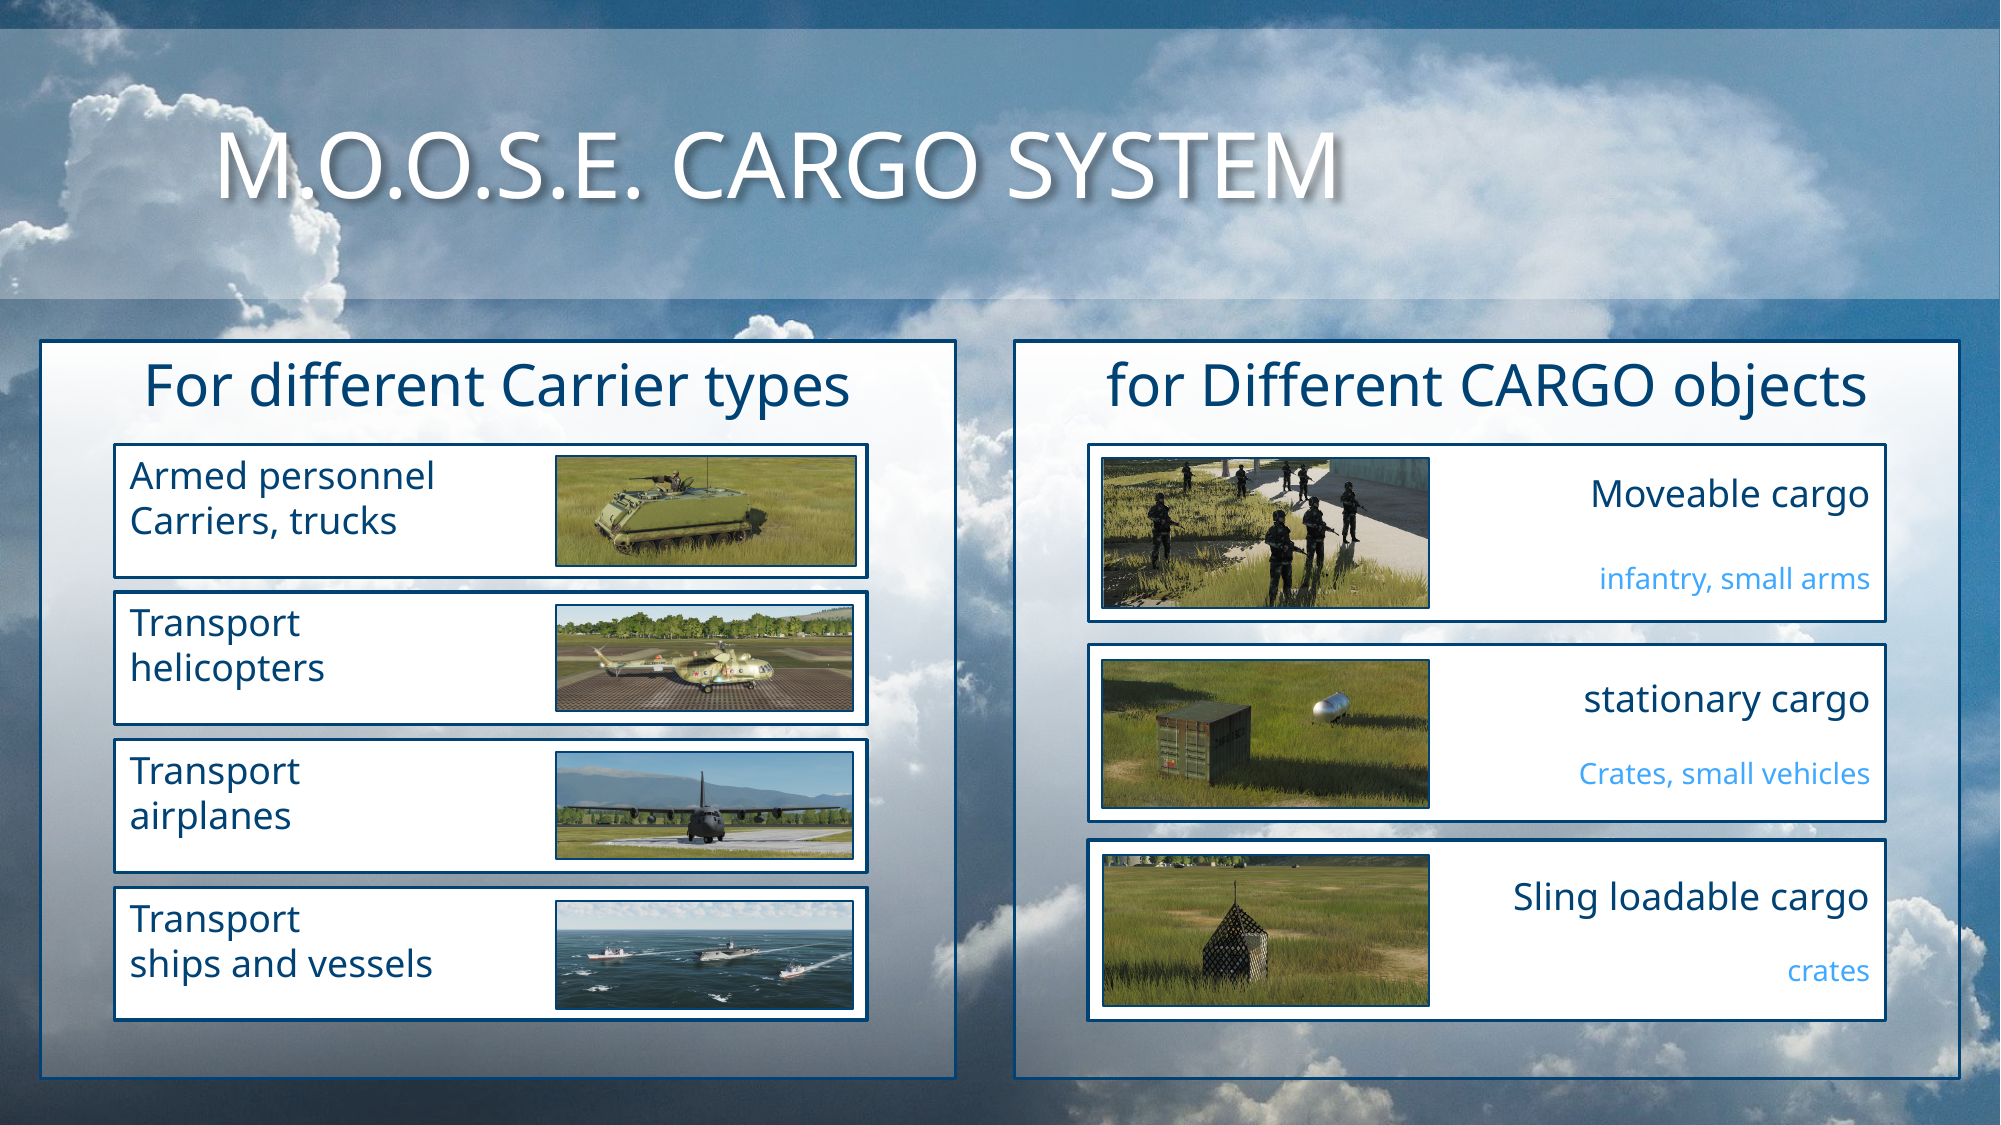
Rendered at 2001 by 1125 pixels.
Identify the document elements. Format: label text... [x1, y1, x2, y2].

picture [1104, 855, 1429, 1006]
text_box Transport airplanes [114, 739, 868, 873]
text_box Moveable cargo infantry, small arms [1087, 443, 1887, 622]
text_box stationary cargo Crates, small vehicles [1087, 643, 1887, 822]
text_box Transport ships and vessels [114, 886, 868, 1021]
text_box Transport helicopters [114, 591, 868, 726]
text_box for Different CARGO objects [1014, 340, 1961, 1079]
picture [556, 605, 853, 711]
picture [556, 901, 853, 1009]
picture [1103, 458, 1429, 607]
picture [1103, 660, 1429, 807]
text_box For different Carrier types [39, 340, 957, 1079]
title m.o.o.s.e. Cargo system [197, 46, 1803, 295]
text_box Armed personnel Carriers, trucks [114, 443, 868, 578]
text_box Sling loadable cargo crates [1087, 839, 1886, 1021]
picture [556, 456, 856, 566]
picture [556, 752, 853, 858]
